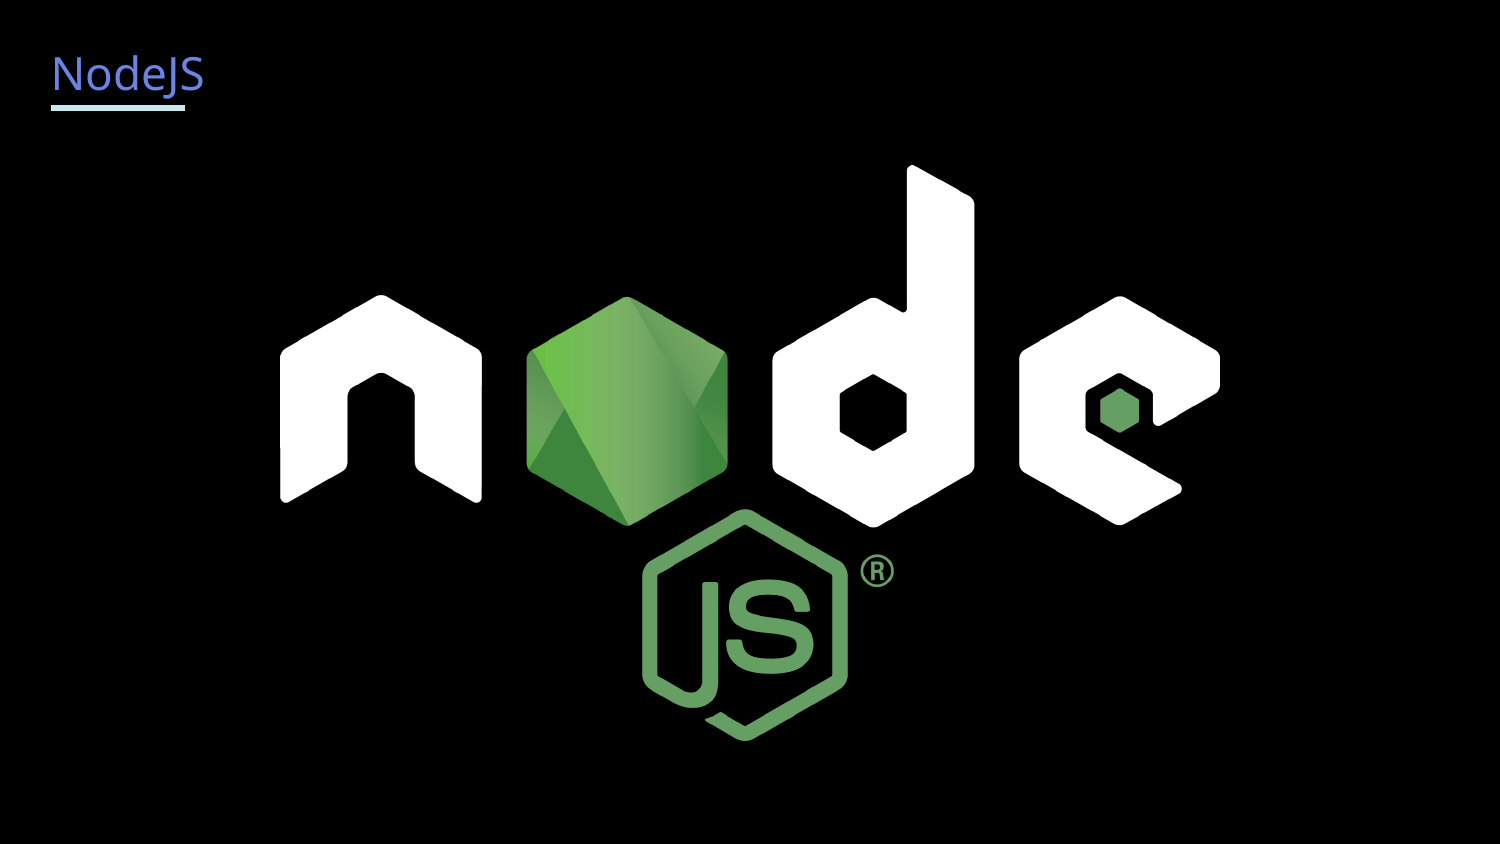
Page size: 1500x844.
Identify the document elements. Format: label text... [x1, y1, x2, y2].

subtitle NodeJS [35, 21, 378, 101]
picture [280, 165, 1220, 741]
